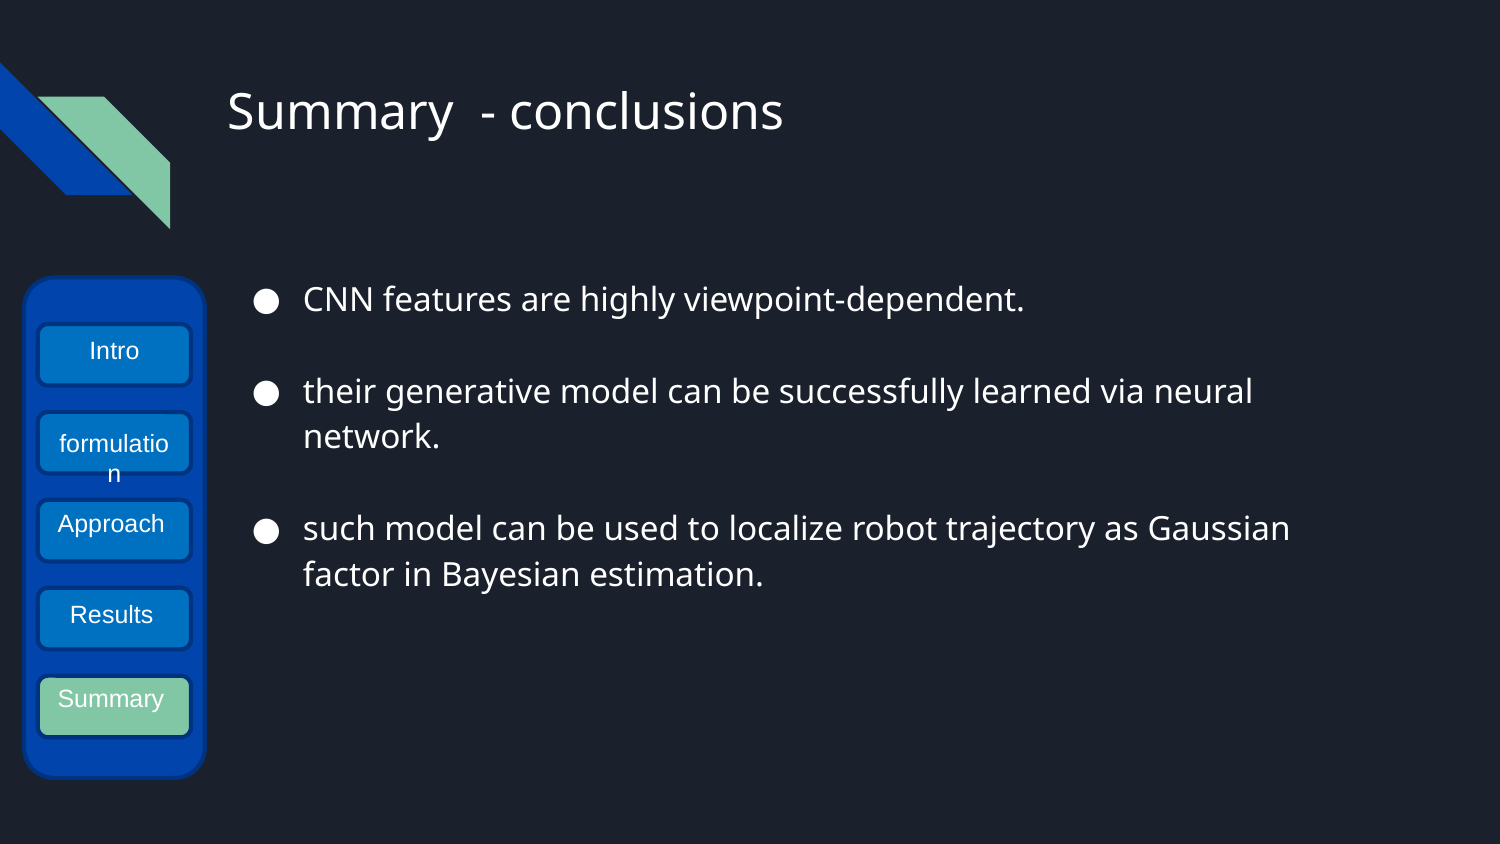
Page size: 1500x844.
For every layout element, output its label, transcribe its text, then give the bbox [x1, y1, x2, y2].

title Summary - conclusions [212, 64, 1368, 215]
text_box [23, 277, 206, 779]
list CNN features are highly viewpoint-dependent. their generative model can be successfully learned via neural network. such model can be used to localize robot trajectory as Gaussian factor in Bayesian estimation. [212, 257, 1368, 811]
